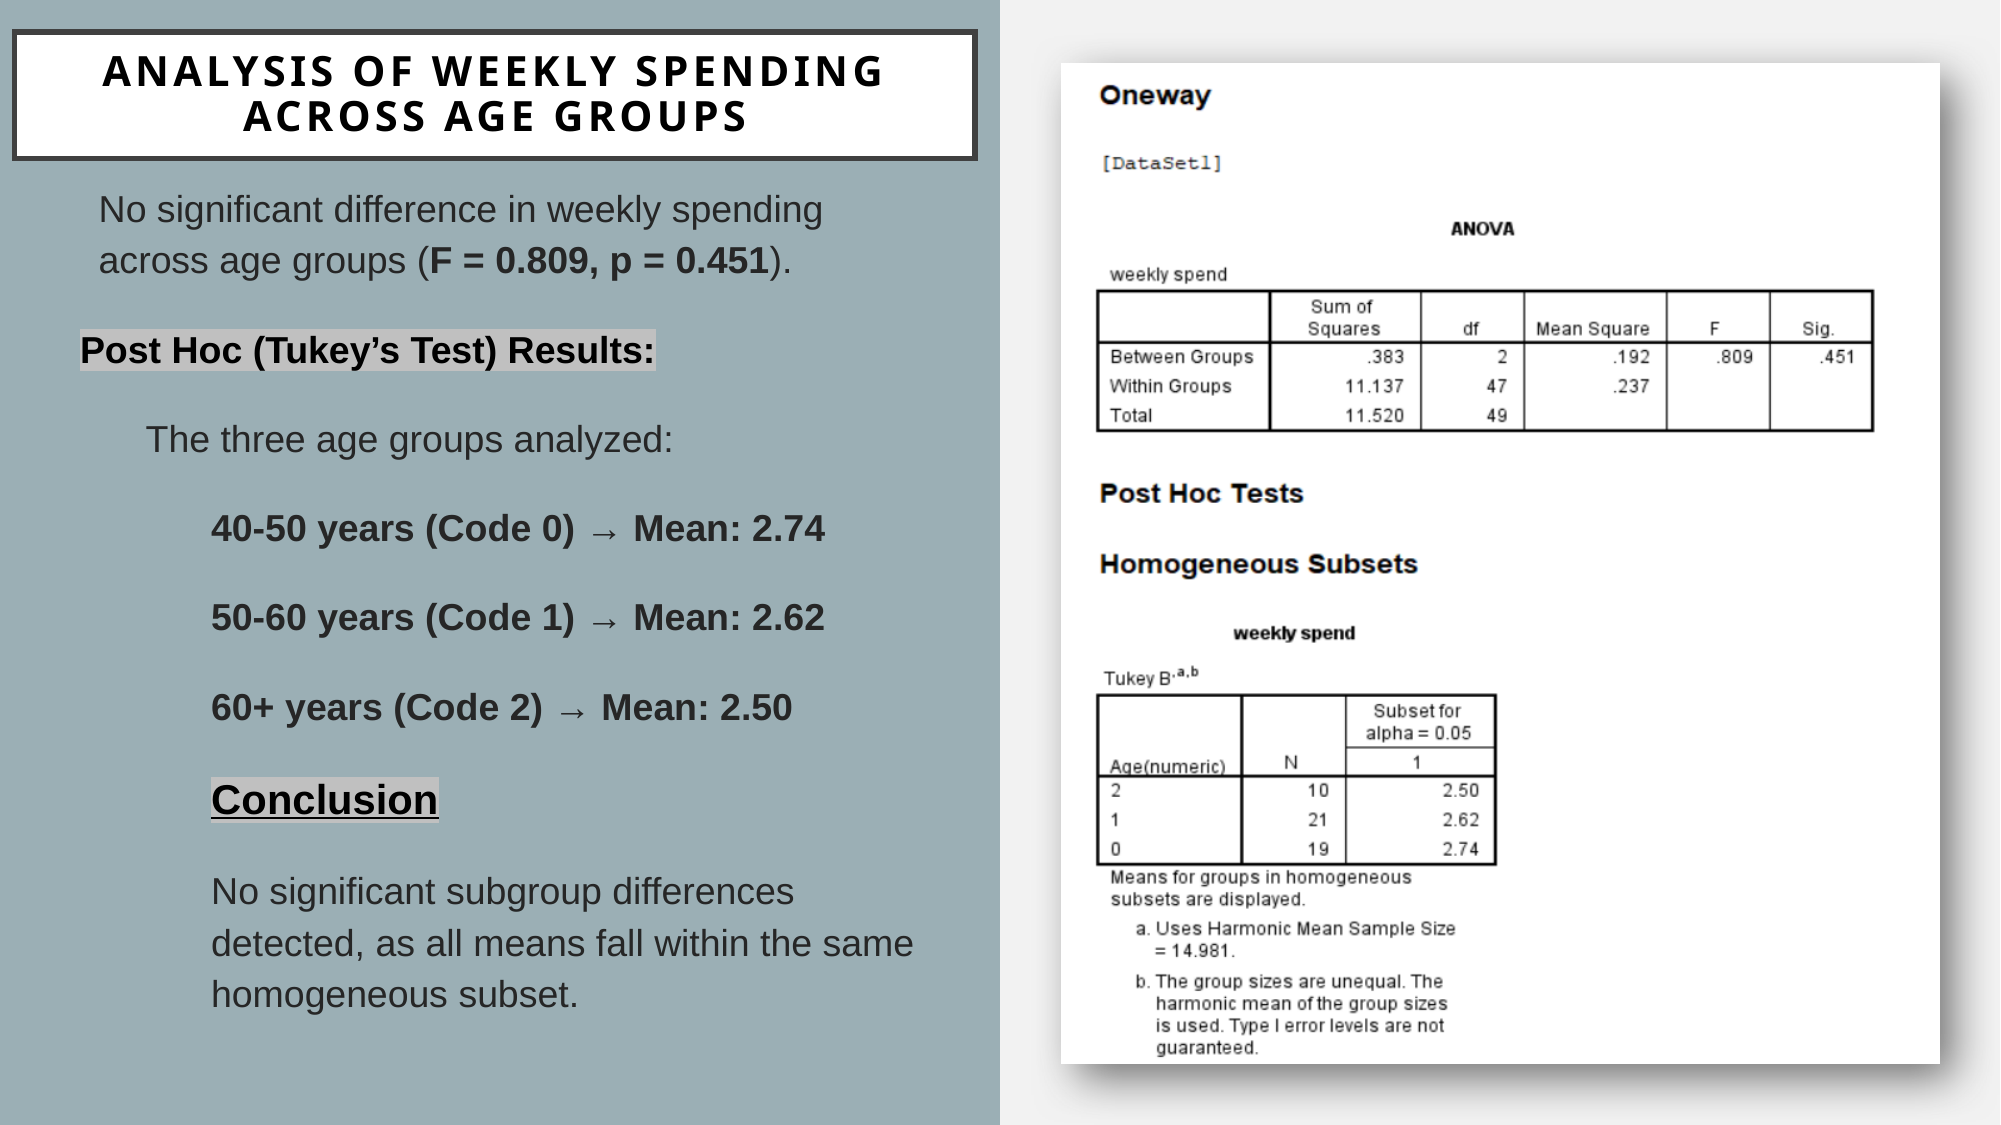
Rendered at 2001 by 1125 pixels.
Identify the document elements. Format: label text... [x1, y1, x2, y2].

list No significant difference in weekly spending across age groups (F = 0.809, p = 0.451). Post Hoc (Tukey’s Test) Results: The three age groups analyzed: 40-50 years (Code 0) → Mean: 2.74 50-60 years (Code 1) → Mean: 2.62 60+ years (Code 2) → Mean: 2.50 Conclusion No significant subgroup differences detected, as all means fall within the same homogeneous subset. [0, 87, 939, 1093]
title Analysis of Weekly Spending Across Age Groups [12, 29, 978, 161]
picture [1061, 63, 1940, 1064]
